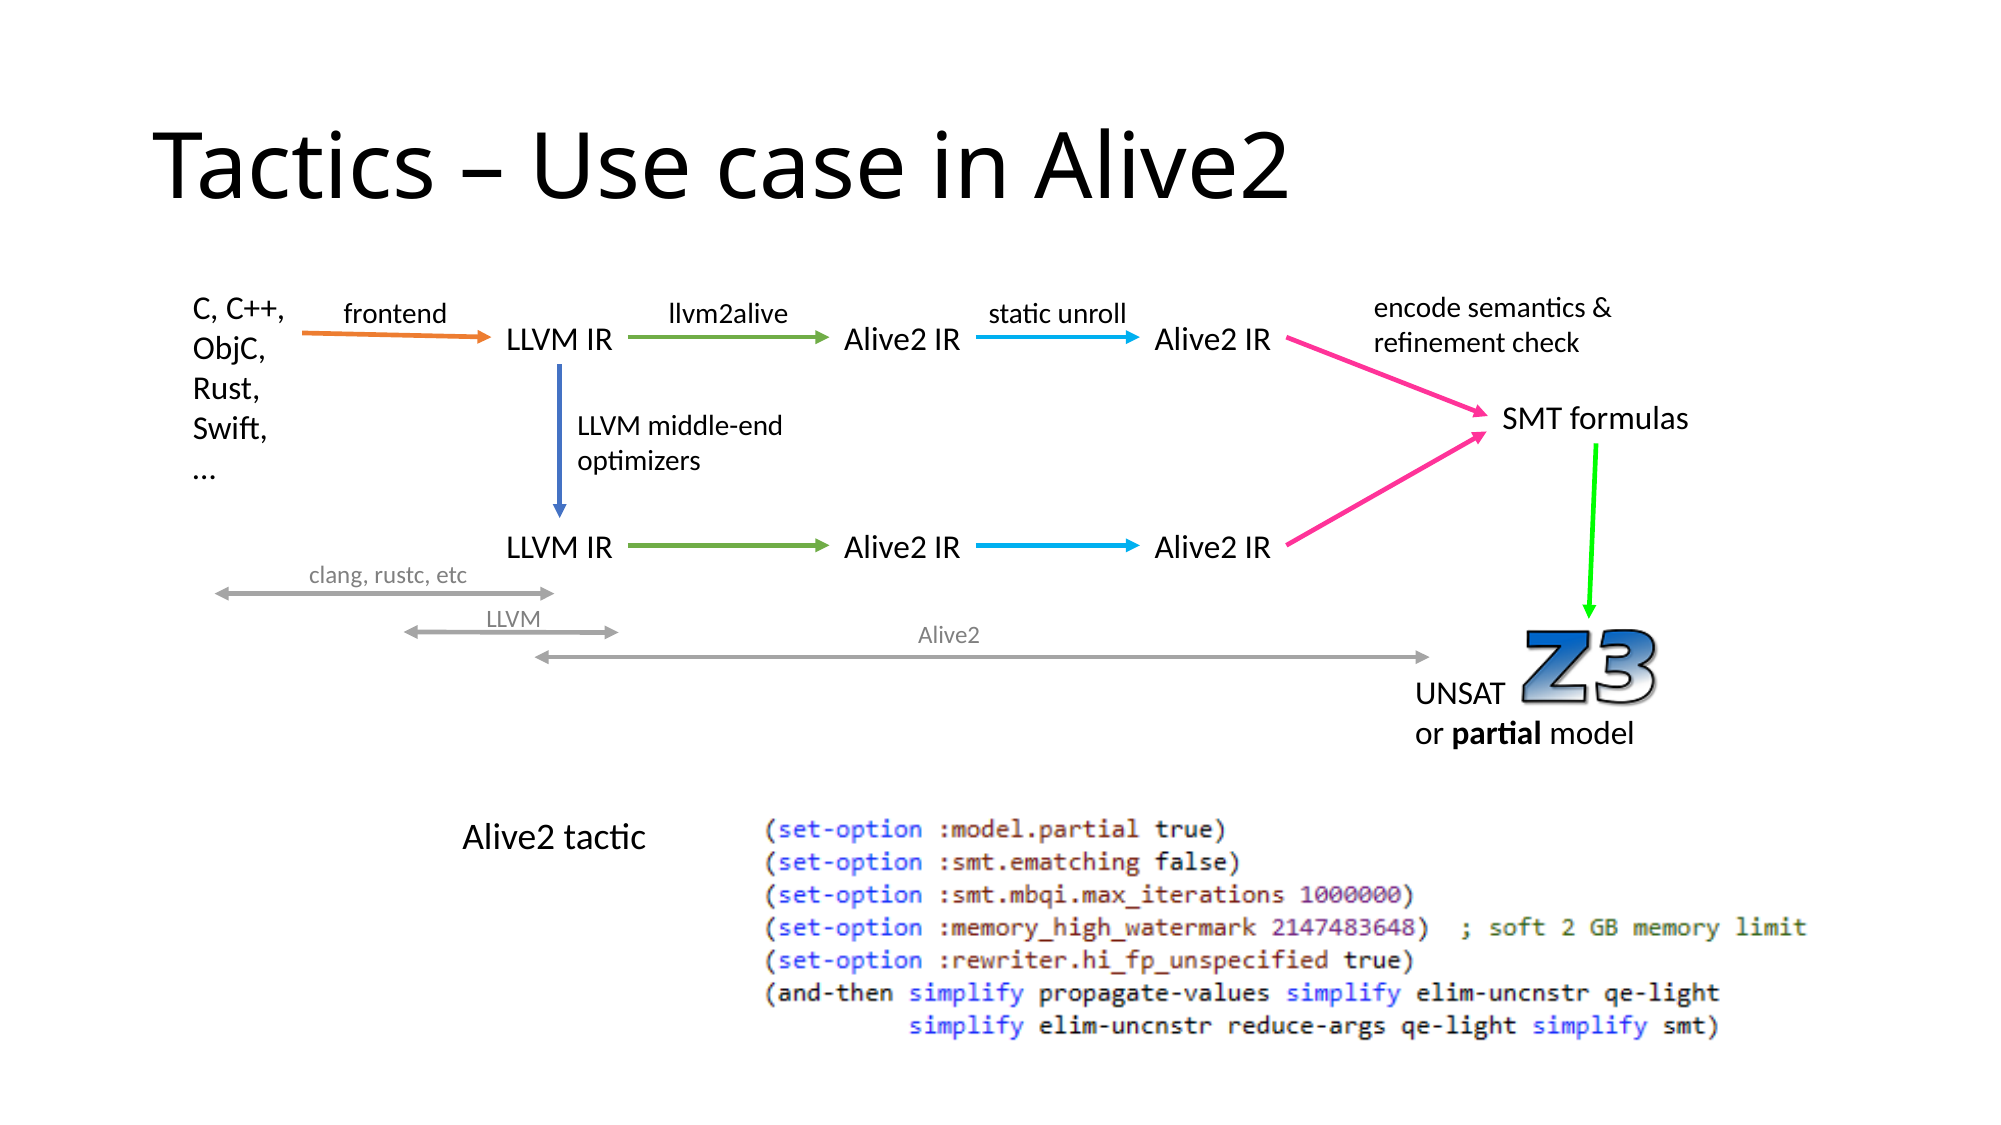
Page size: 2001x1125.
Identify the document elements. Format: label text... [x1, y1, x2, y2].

text_box Alive2 [903, 610, 996, 656]
text_box Alive2 tactic [447, 805, 662, 865]
text_box static unroll [973, 286, 1142, 337]
text_box UNSAT or partial model [1400, 663, 1651, 759]
picture [1519, 628, 1659, 708]
text_box LLVM [471, 594, 556, 631]
text_box Alive2 IR [1139, 309, 1287, 365]
text_box C, C++, ObjC, Rust, Swift, … [178, 278, 301, 494]
title Tactics – Use case in Alive2 [137, 59, 1863, 278]
text_box clang, rustc, etc [294, 551, 483, 593]
text_box encode semantics & refinement check [1359, 281, 1628, 367]
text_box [1588, 444, 1597, 619]
text_box frontend [328, 286, 463, 332]
text_box SMT formulas [1487, 388, 1705, 444]
text_box llvm2alive [653, 286, 804, 337]
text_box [1287, 337, 1487, 417]
text_box LLVM IR [491, 517, 628, 573]
text_box LLVM IR [491, 309, 628, 365]
text_box LLVM middle-end optimizers [562, 399, 799, 484]
text_box LLVM [471, 633, 556, 640]
text_box Alive2 IR [829, 517, 976, 573]
text_box Alive2 IR [1139, 517, 1287, 573]
picture [732, 805, 1920, 1073]
text_box Alive2 IR [829, 309, 976, 365]
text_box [1287, 431, 1487, 546]
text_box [302, 332, 491, 338]
